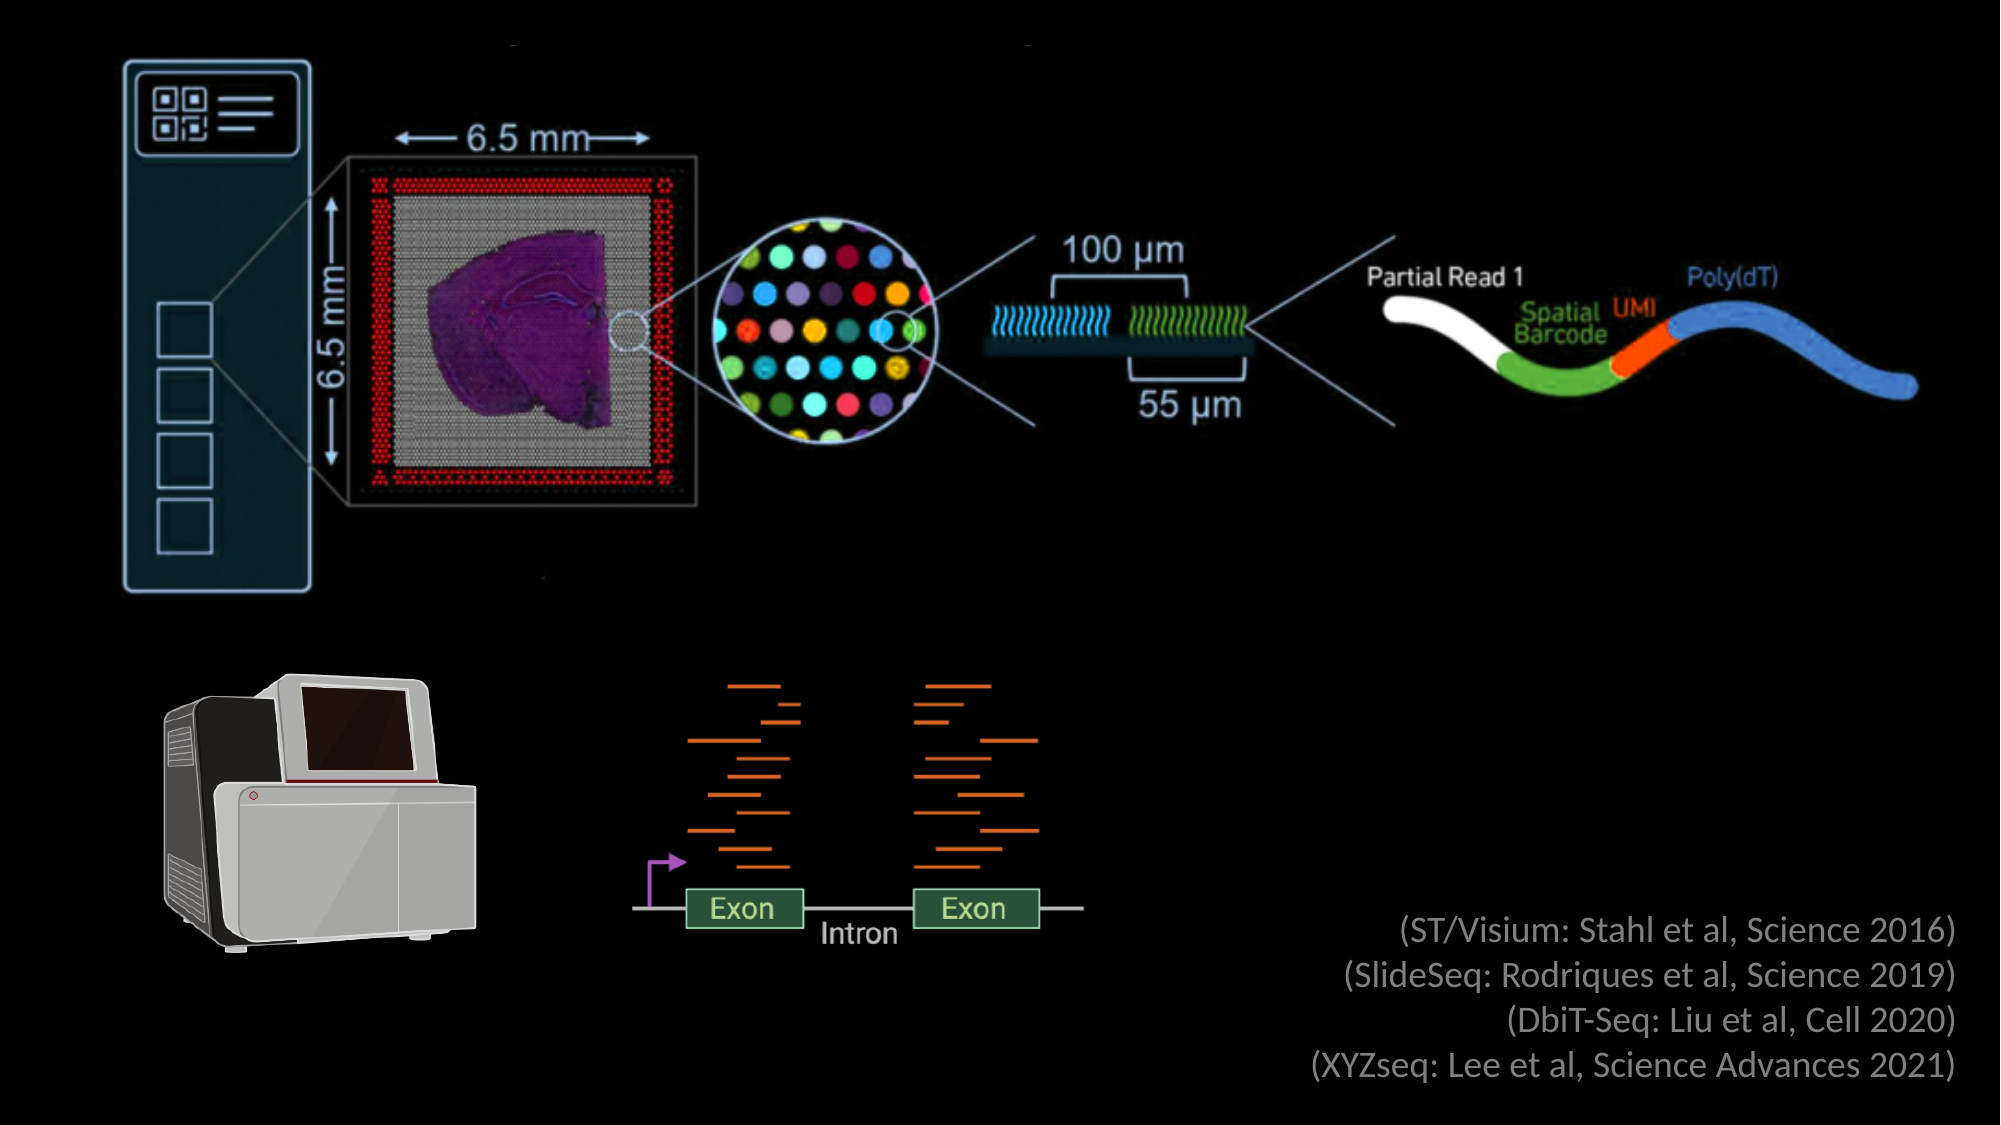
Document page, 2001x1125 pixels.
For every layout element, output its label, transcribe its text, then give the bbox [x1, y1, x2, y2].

text_box (ST/Visium: Stahl et al, Science 2016) (SlideSeq: Rodriques et al, Science 2019) (DbiT-Seq: Liu et al, Cell 2020) (XYZseq: Lee et al, Science Advances 2021) [1294, 897, 1972, 1093]
picture [110, 45, 1949, 976]
